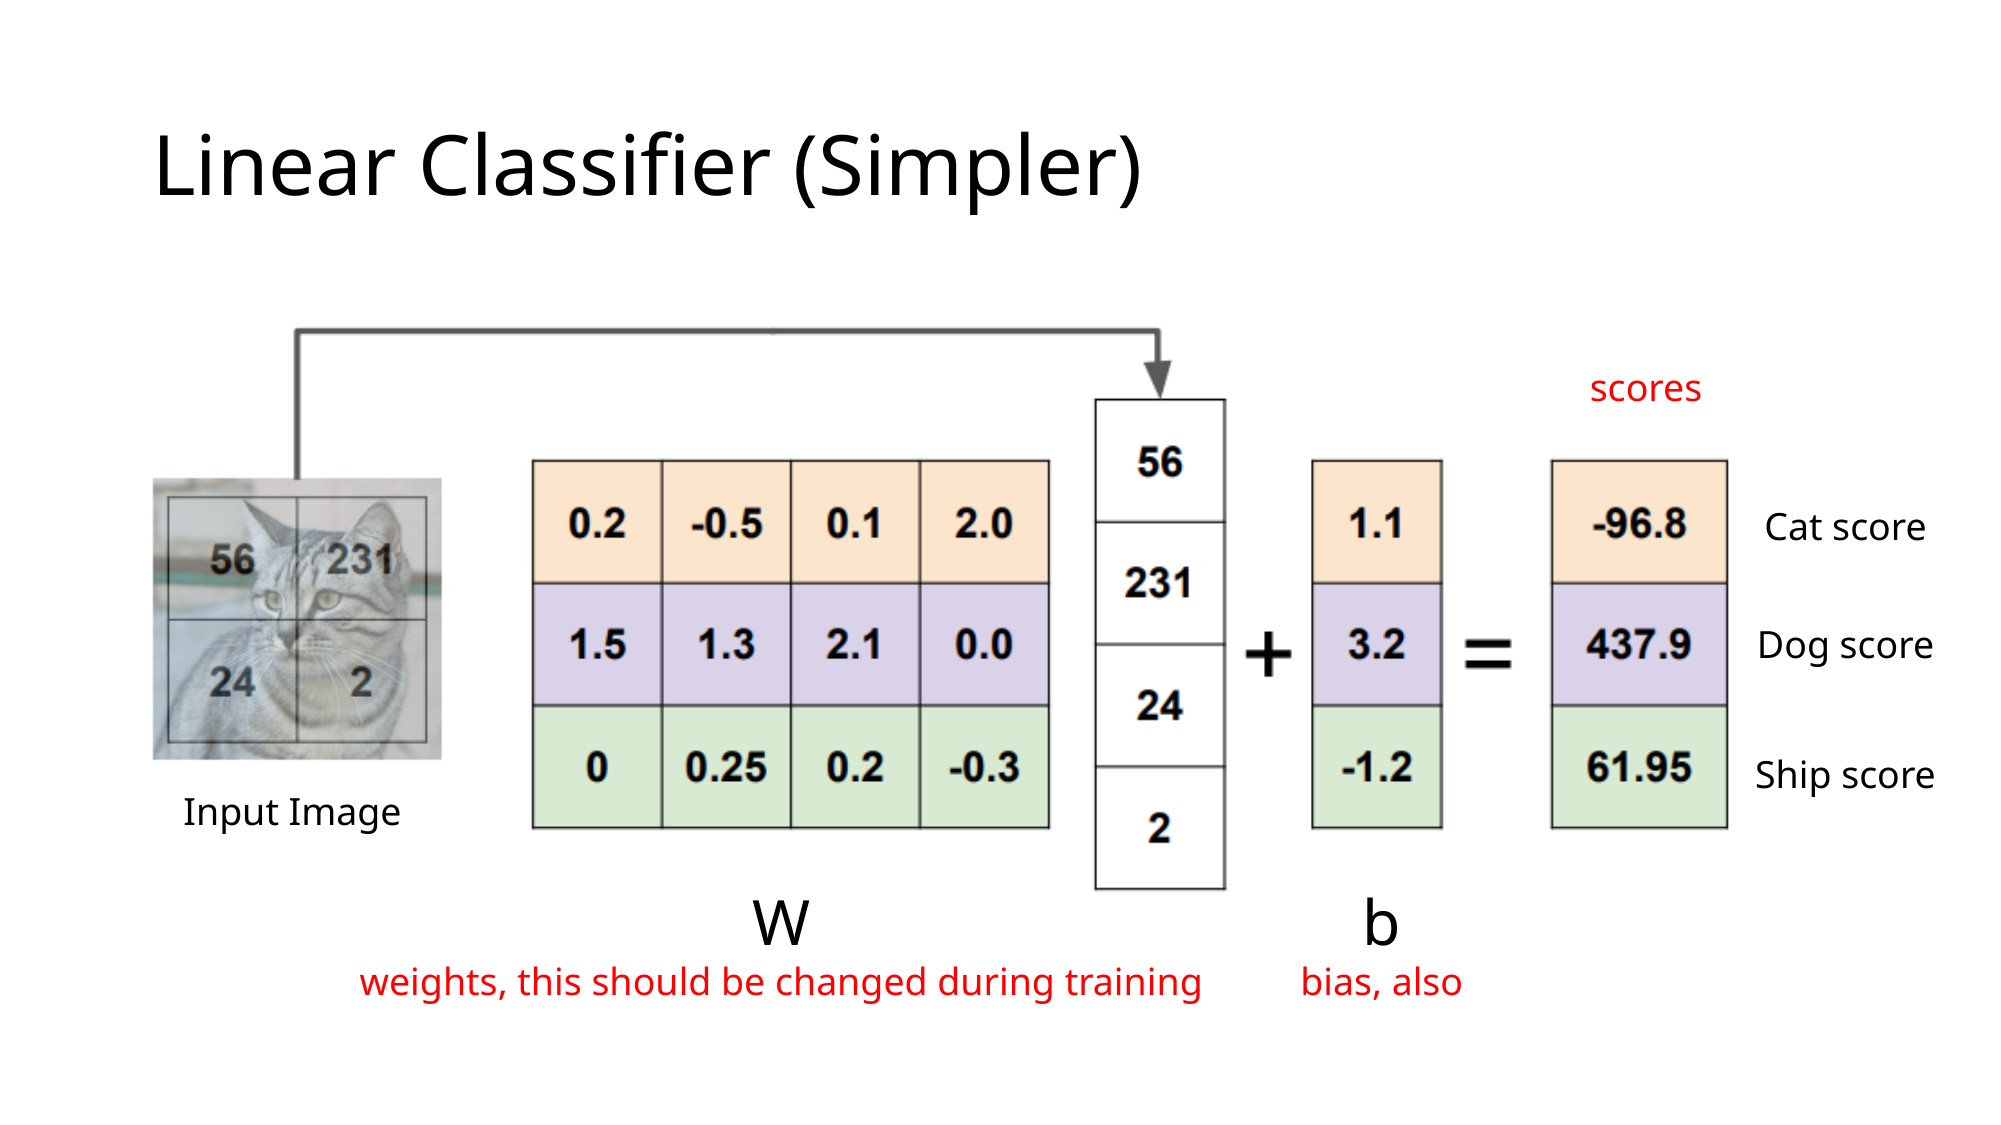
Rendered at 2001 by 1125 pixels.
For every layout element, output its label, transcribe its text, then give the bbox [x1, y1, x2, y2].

picture [148, 317, 1752, 910]
text_box b bias, also [1285, 910, 1479, 1010]
text_box Cat score [1752, 495, 1942, 556]
text_box Dog score [1752, 613, 1950, 674]
text_box W weights, this should be changed during training [344, 910, 1219, 1011]
title Linear Classifier (Simpler) [137, 59, 1863, 278]
text_box Ship score [1752, 743, 1952, 804]
